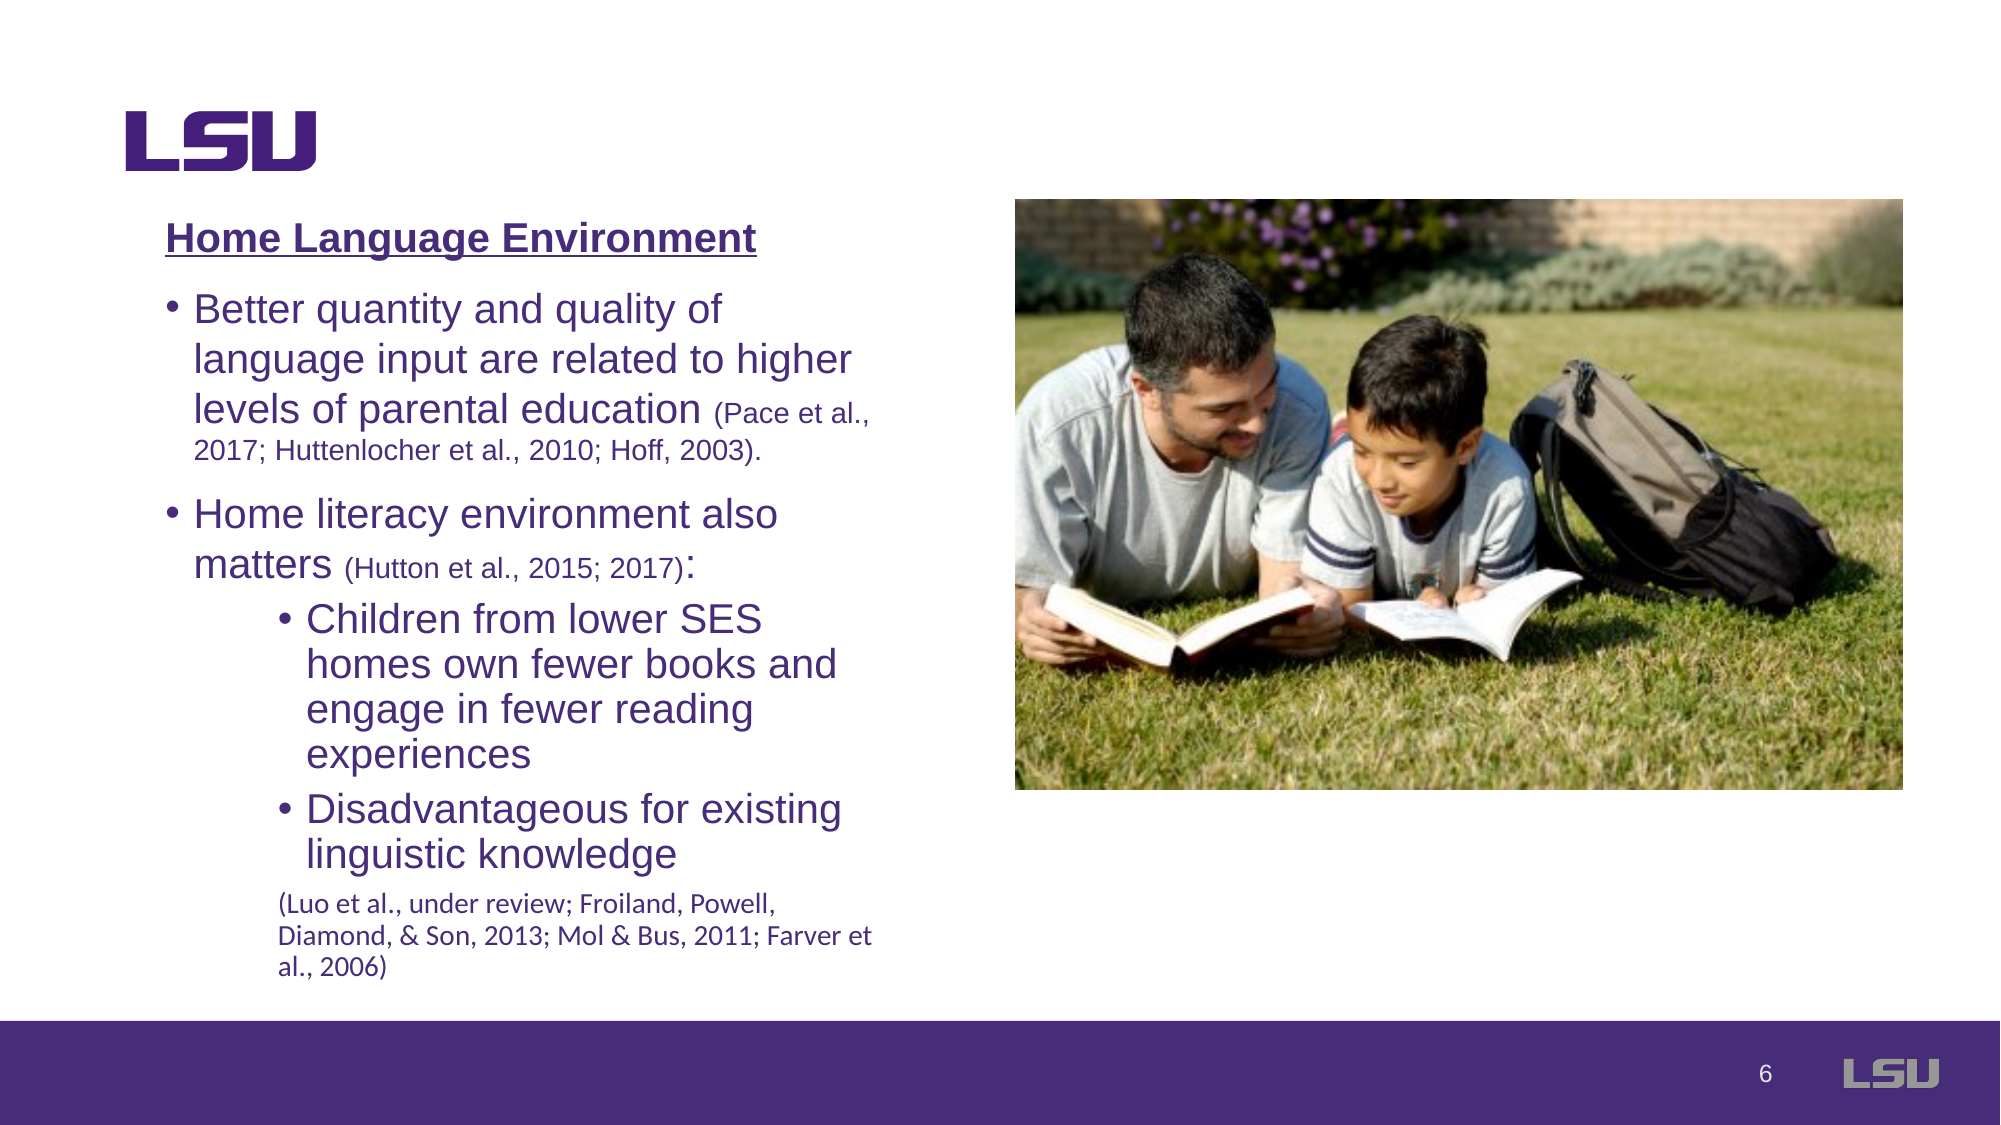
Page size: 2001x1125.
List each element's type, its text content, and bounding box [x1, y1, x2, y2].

slide_number 6 [1337, 1042, 1788, 1103]
picture [117, 102, 324, 179]
list Home Language Environment Better quantity and quality of language input are related to higher levels of parental education (Pace et al., 2017; Huttenlocher et al., 2010; Hoff, 2003). Home literacy environment also matters (Hutton et al., 2015; 2017): Children from lower SES homes own fewer books and engage in fewer reading experiences Disadvantageous for existing linguistic knowledge (Luo et al., under review; Froiland, Powell, Diamond, & Son, 2013; Mol & Bus, 2011; Farver et al., 2006) [150, 416, 913, 827]
picture [1839, 1054, 1943, 1092]
picture [1015, 199, 1903, 790]
